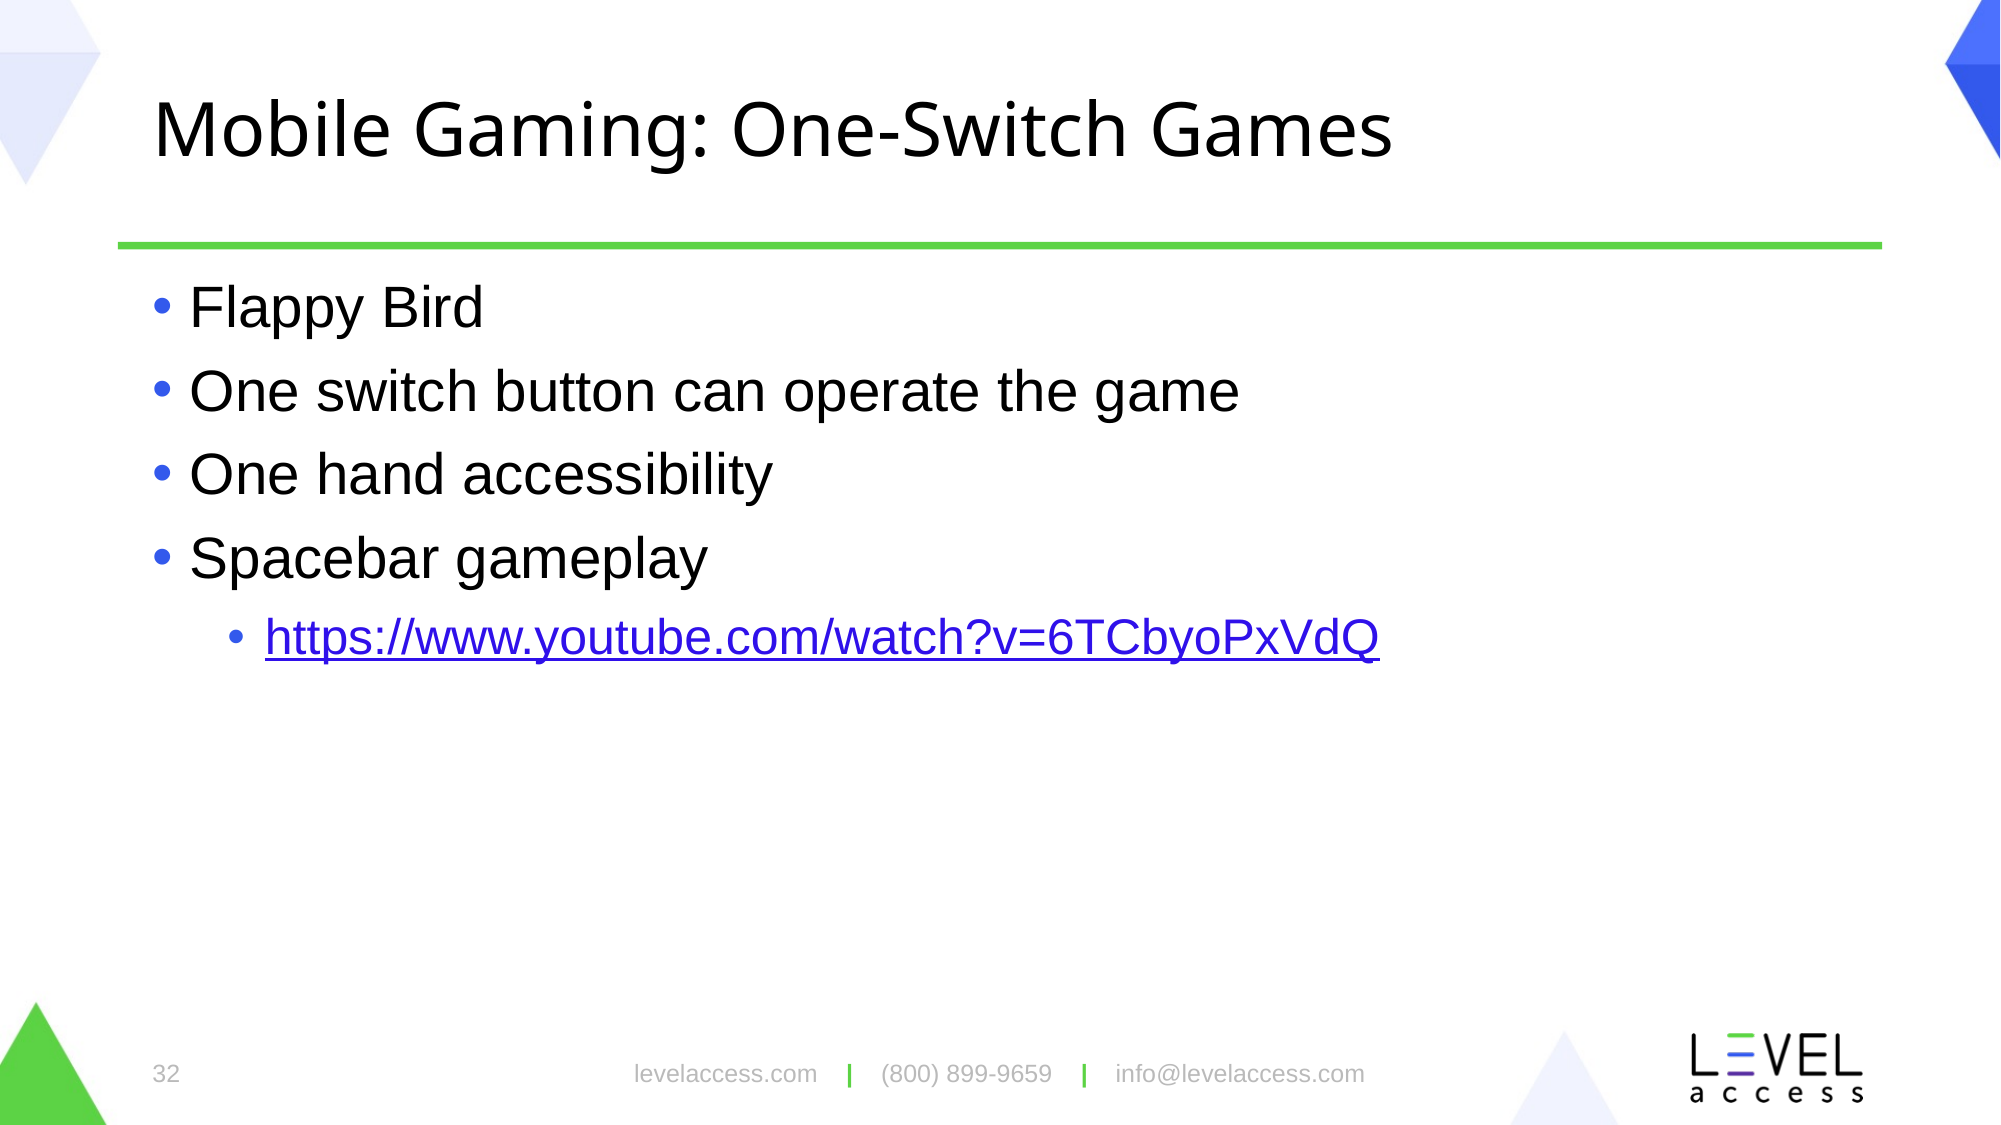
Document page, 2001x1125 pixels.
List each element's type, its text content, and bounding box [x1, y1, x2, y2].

slide_number 32 [137, 1042, 588, 1103]
title Mobile Gaming: One-Switch Games [137, 75, 1863, 180]
list Flappy Bird One switch button can operate the game One hand accessibility Spacebar gameplay https://www.youtube.com/watch?v=6TCbyoPxVdQ [137, 269, 1863, 1014]
footer levelaccess.com | (800) 899-9659 | info@levelaccess.com [613, 1042, 1386, 1103]
picture [0, 0, 2001, 1125]
